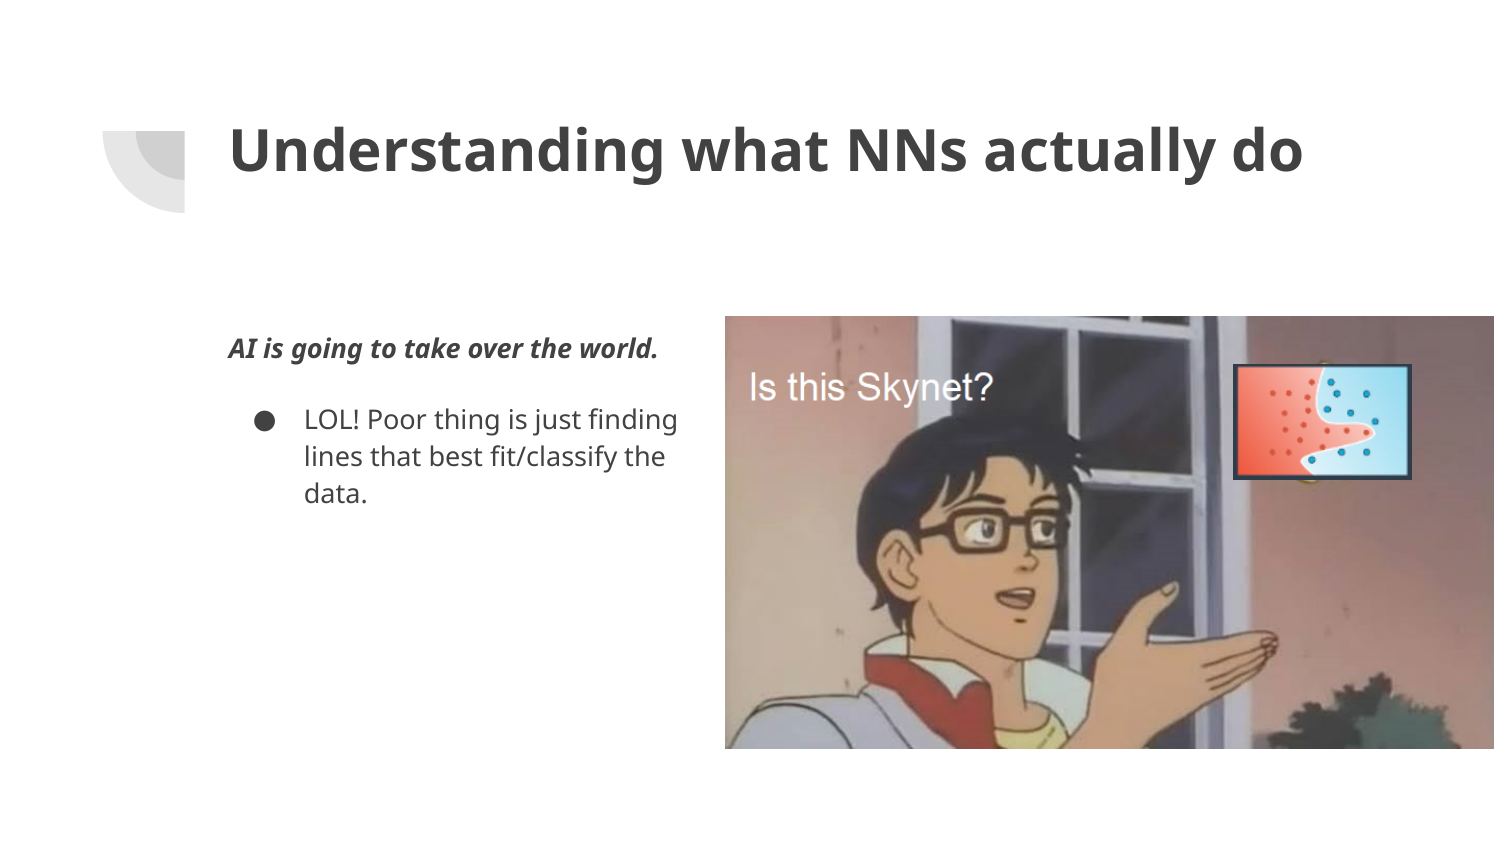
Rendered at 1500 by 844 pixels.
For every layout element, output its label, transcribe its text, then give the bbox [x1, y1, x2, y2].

list AI is going to take over the world. LOL! Poor thing is just finding lines that best fit/classify the data. [213, 311, 750, 744]
title Understanding what NNs actually do [213, 98, 1368, 263]
picture [725, 316, 1495, 749]
